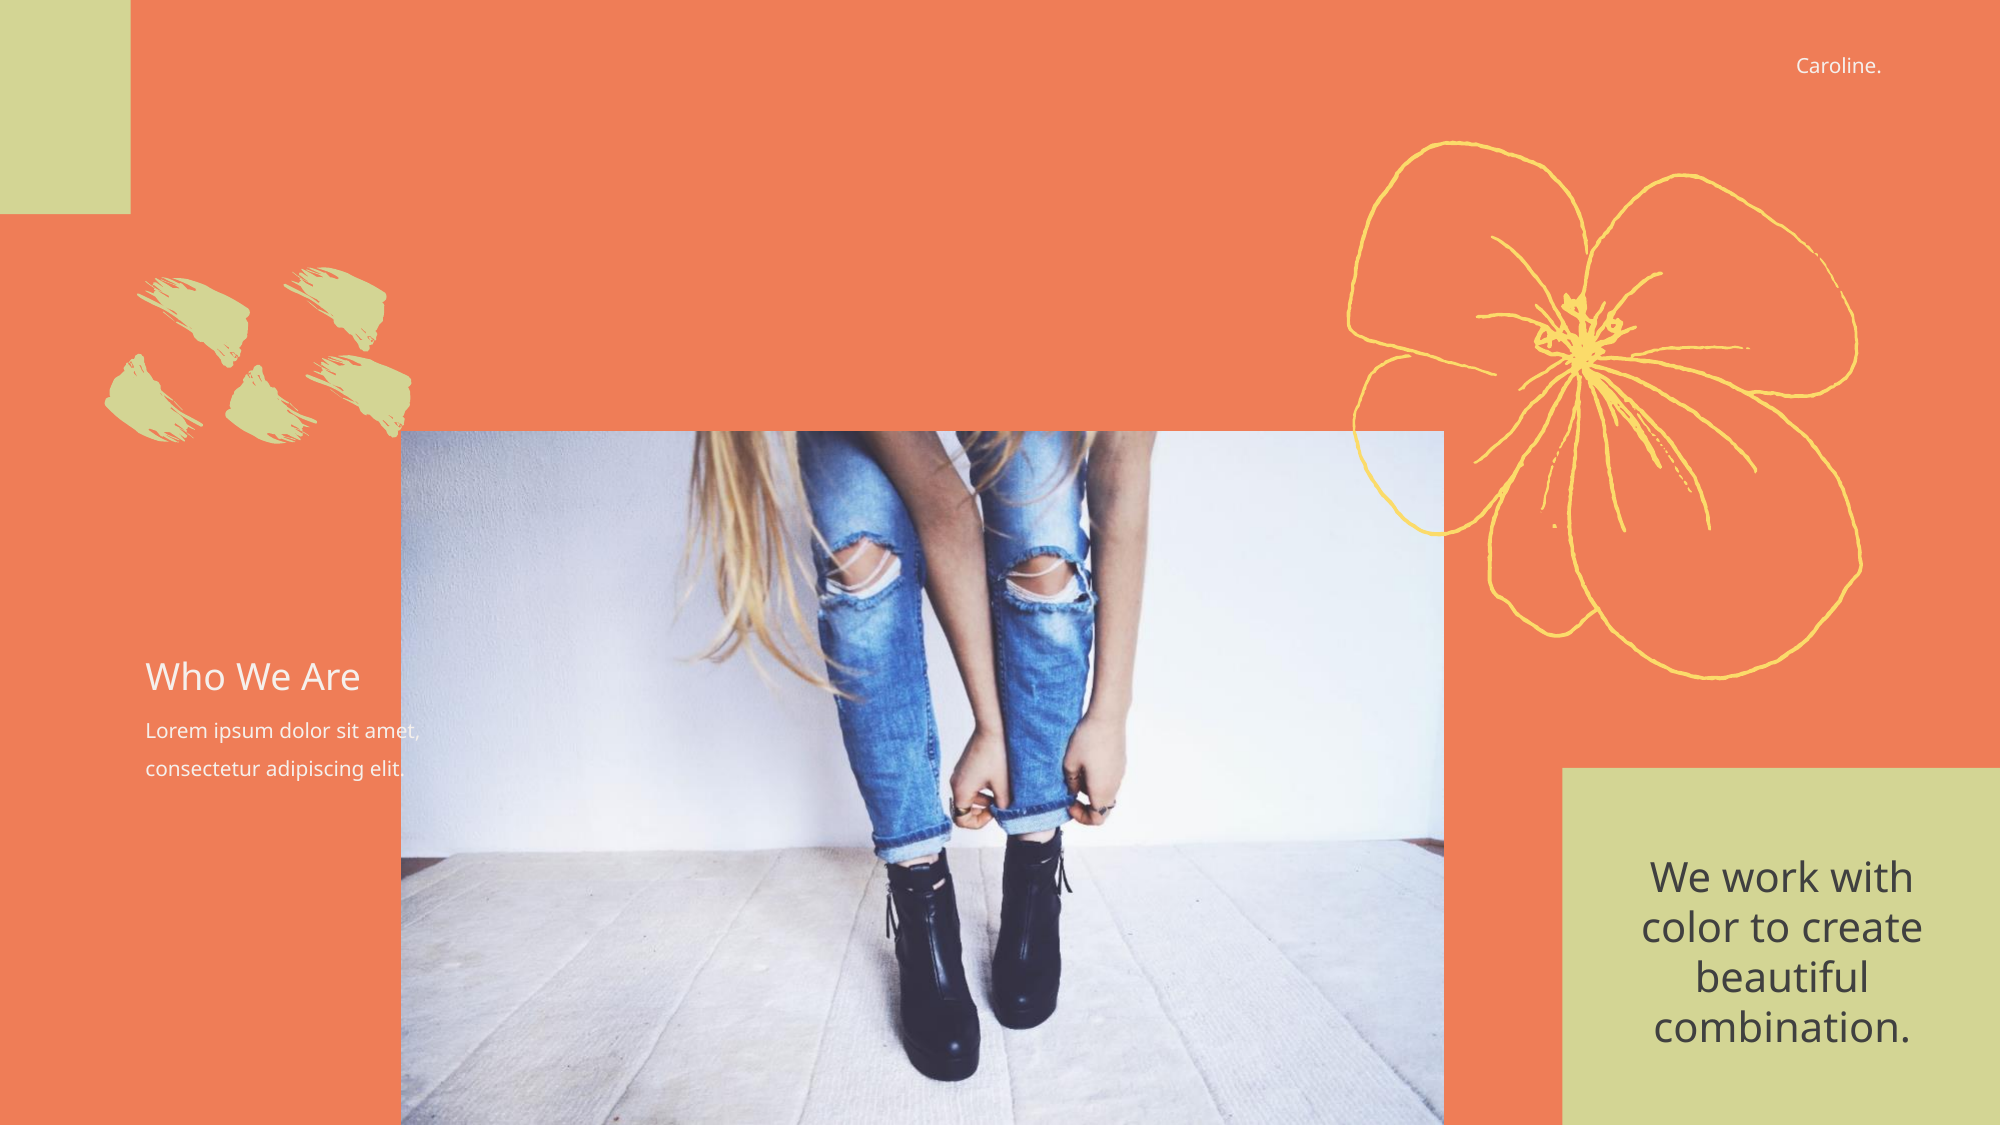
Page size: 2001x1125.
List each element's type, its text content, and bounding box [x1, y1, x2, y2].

picture [401, 431, 1444, 1125]
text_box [103, 267, 413, 445]
text_box Caroline. [1758, 45, 1920, 86]
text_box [1346, 140, 1864, 681]
text_box [1561, 767, 2000, 1125]
text_box We work with color to create beautiful combination. [1623, 843, 1942, 1058]
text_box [130, 645, 468, 785]
text_box [0, 0, 132, 215]
